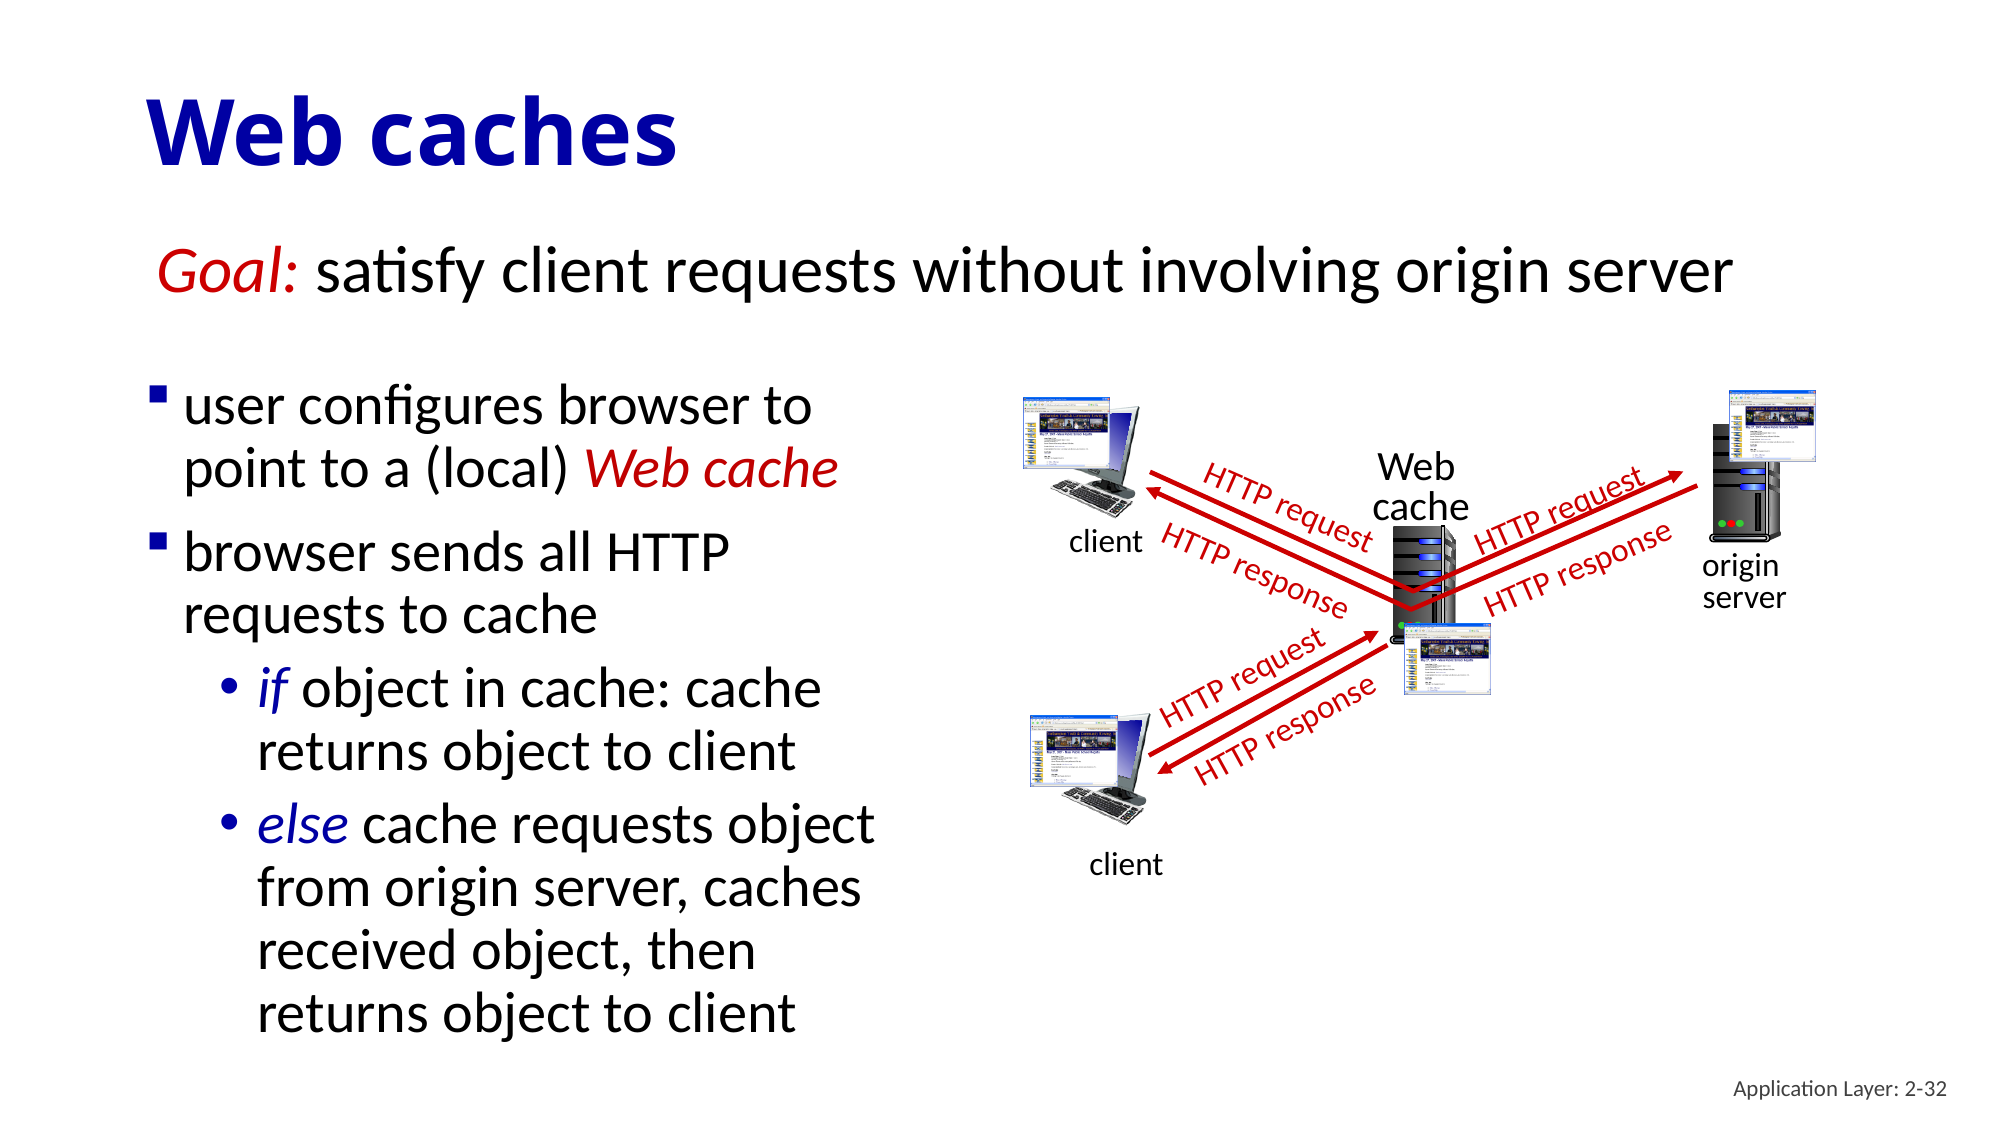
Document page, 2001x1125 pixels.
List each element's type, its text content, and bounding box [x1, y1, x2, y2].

title Web caches [131, 62, 1856, 209]
text_box origin server [1698, 539, 1803, 623]
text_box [1023, 397, 1698, 695]
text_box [1157, 695, 1402, 775]
picture [1030, 715, 1118, 787]
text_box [1134, 695, 1157, 756]
slide_number Application Layer: 2-32 [1512, 1056, 1963, 1117]
text_box user configures browser to point to a (local) Web cache browser sends all HTTP requests to cache if object in cache: cache returns object to client else cache requests object from origin server, caches received object, then returns object to client [130, 366, 936, 984]
picture [1729, 390, 1816, 462]
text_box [1039, 708, 1153, 834]
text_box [1709, 424, 1781, 542]
text_box Goal: satisfy client requests without involving origin server [141, 218, 1831, 317]
text_box client [1074, 834, 1179, 890]
